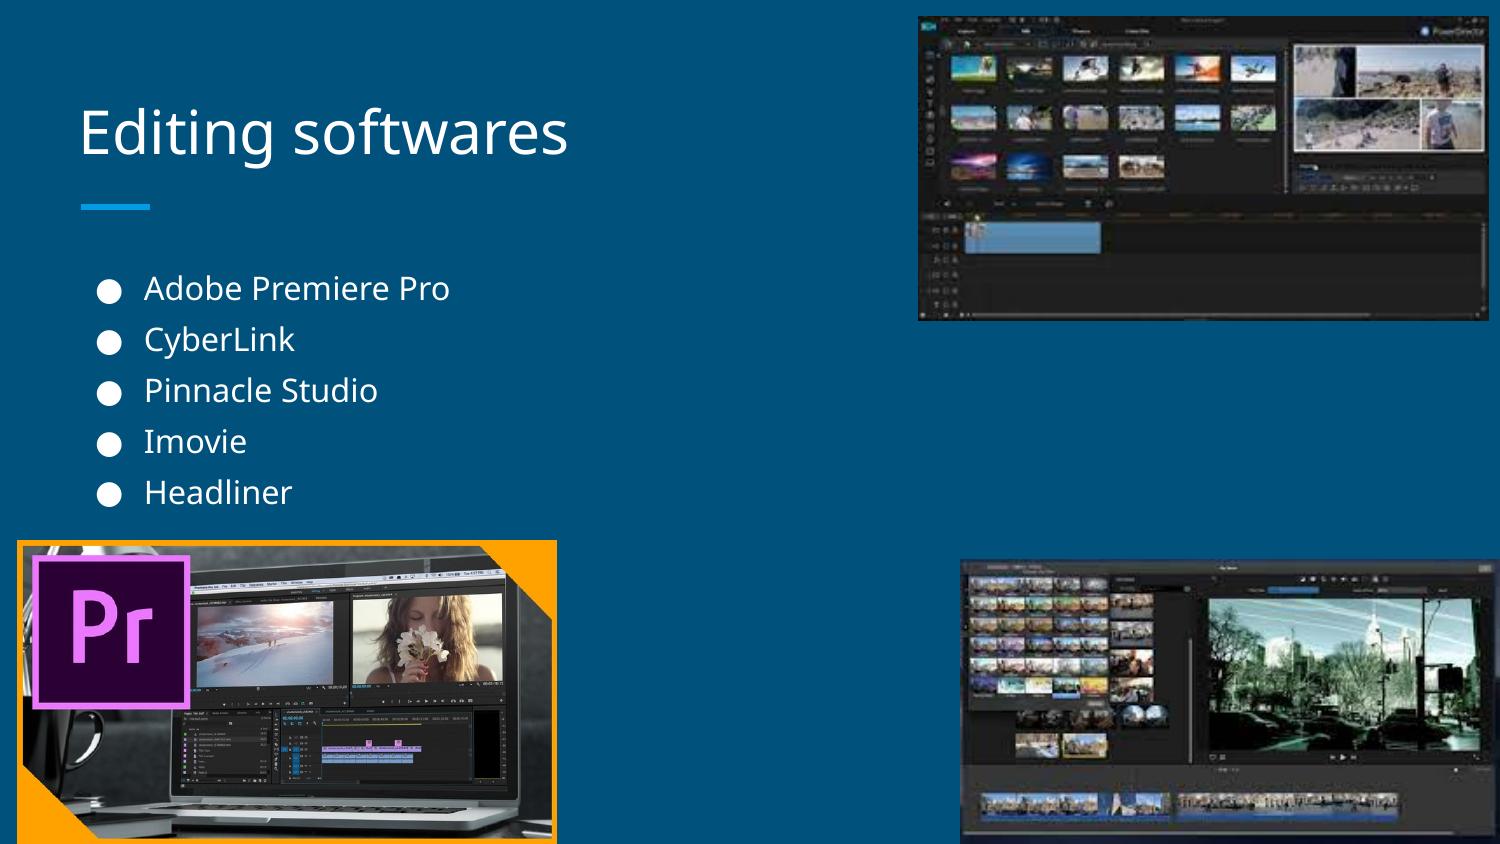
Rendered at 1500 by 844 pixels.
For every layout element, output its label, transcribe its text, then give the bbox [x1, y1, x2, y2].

title Editing softwares [63, 75, 912, 188]
picture [919, 17, 1488, 320]
list Adobe Premiere Pro CyberLink Pinnacle Studio Imovie Headliner [63, 244, 779, 529]
picture [18, 541, 556, 844]
picture [961, 560, 1500, 844]
